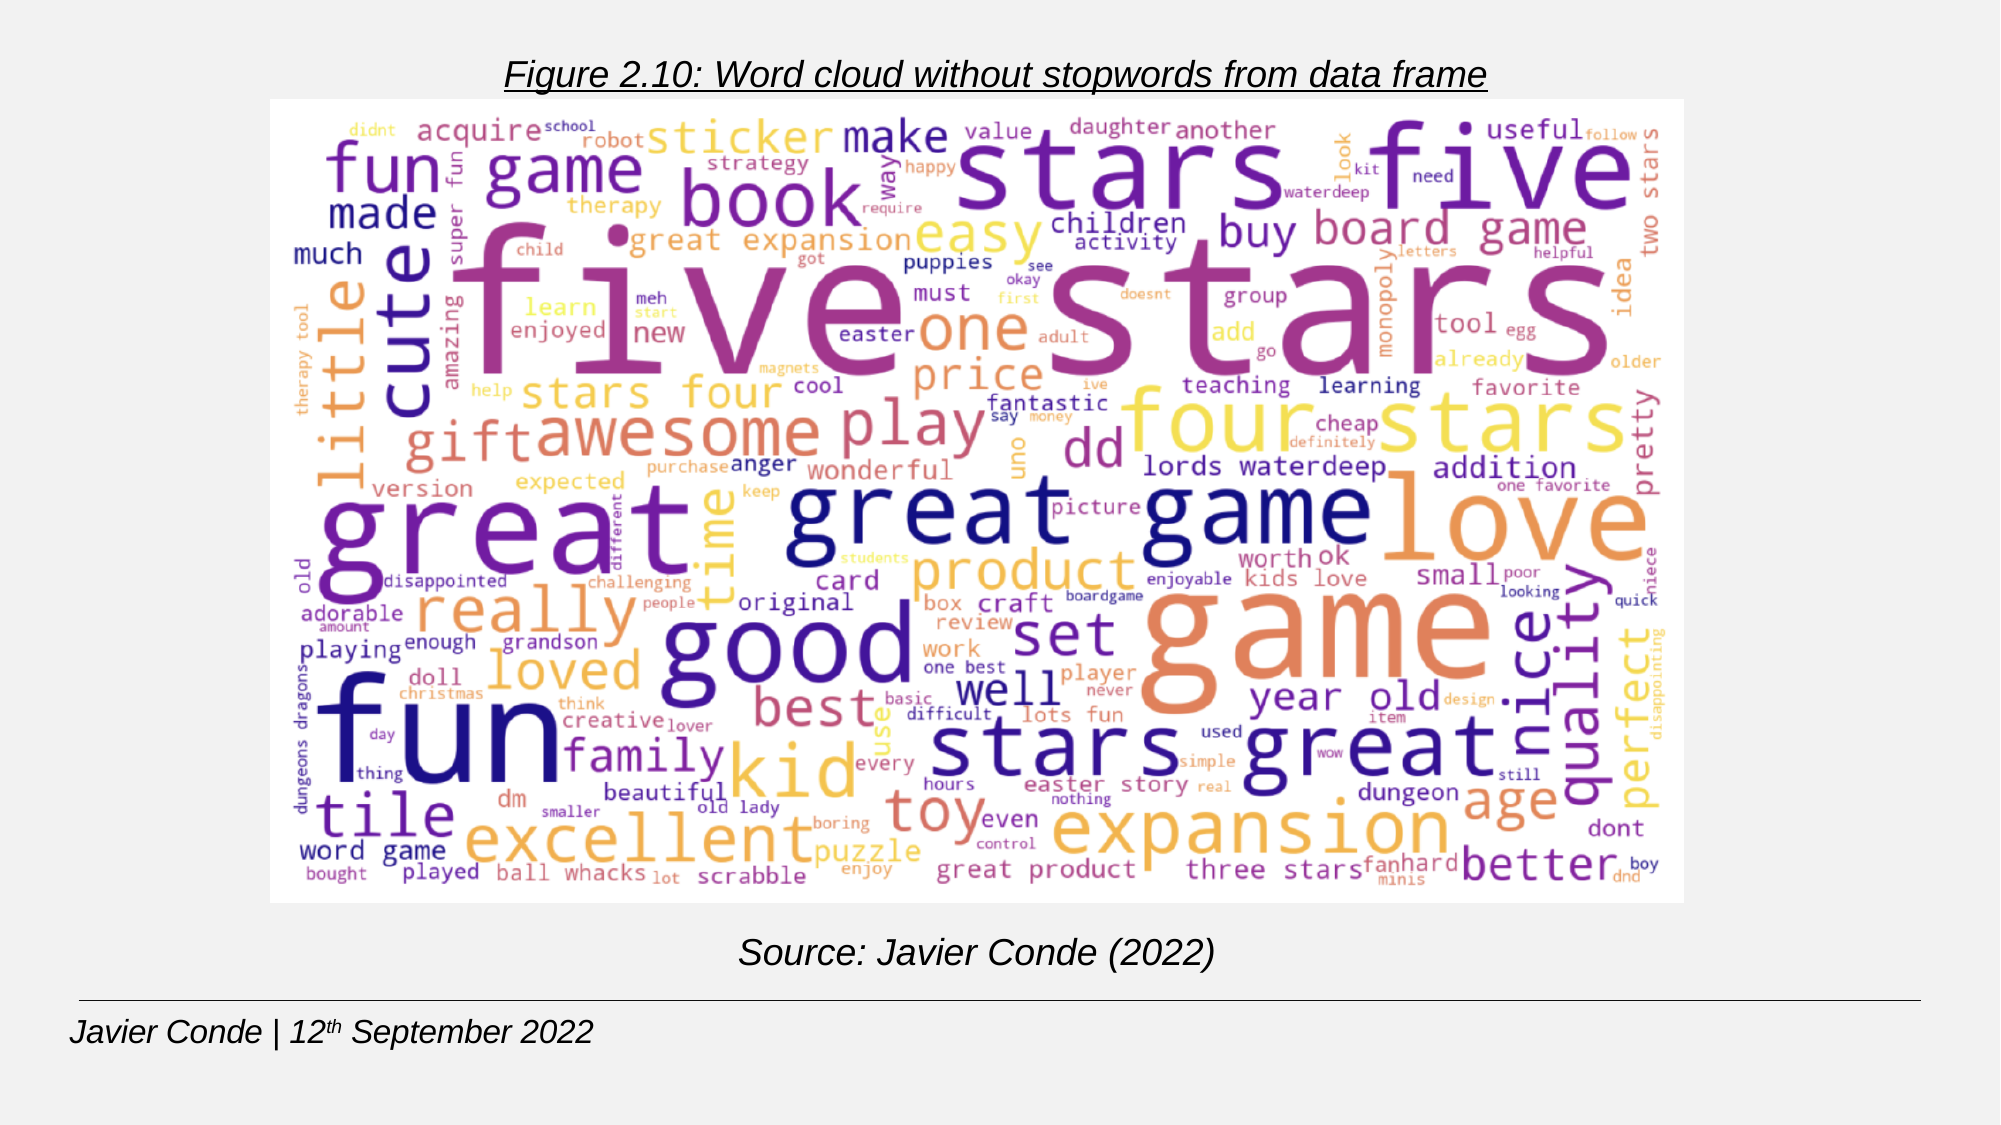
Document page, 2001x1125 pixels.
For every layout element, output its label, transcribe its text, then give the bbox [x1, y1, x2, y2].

picture [87, 1006, 180, 1098]
text_box Figure 2.10: Word cloud without stopwords from data frame Source: Javier Conde (2022) [194, 20, 1760, 981]
picture [270, 99, 1684, 903]
text_box Javier Conde | 12th September 2022 [69, 1006, 1913, 1125]
text_box [56, 1005, 211, 1105]
